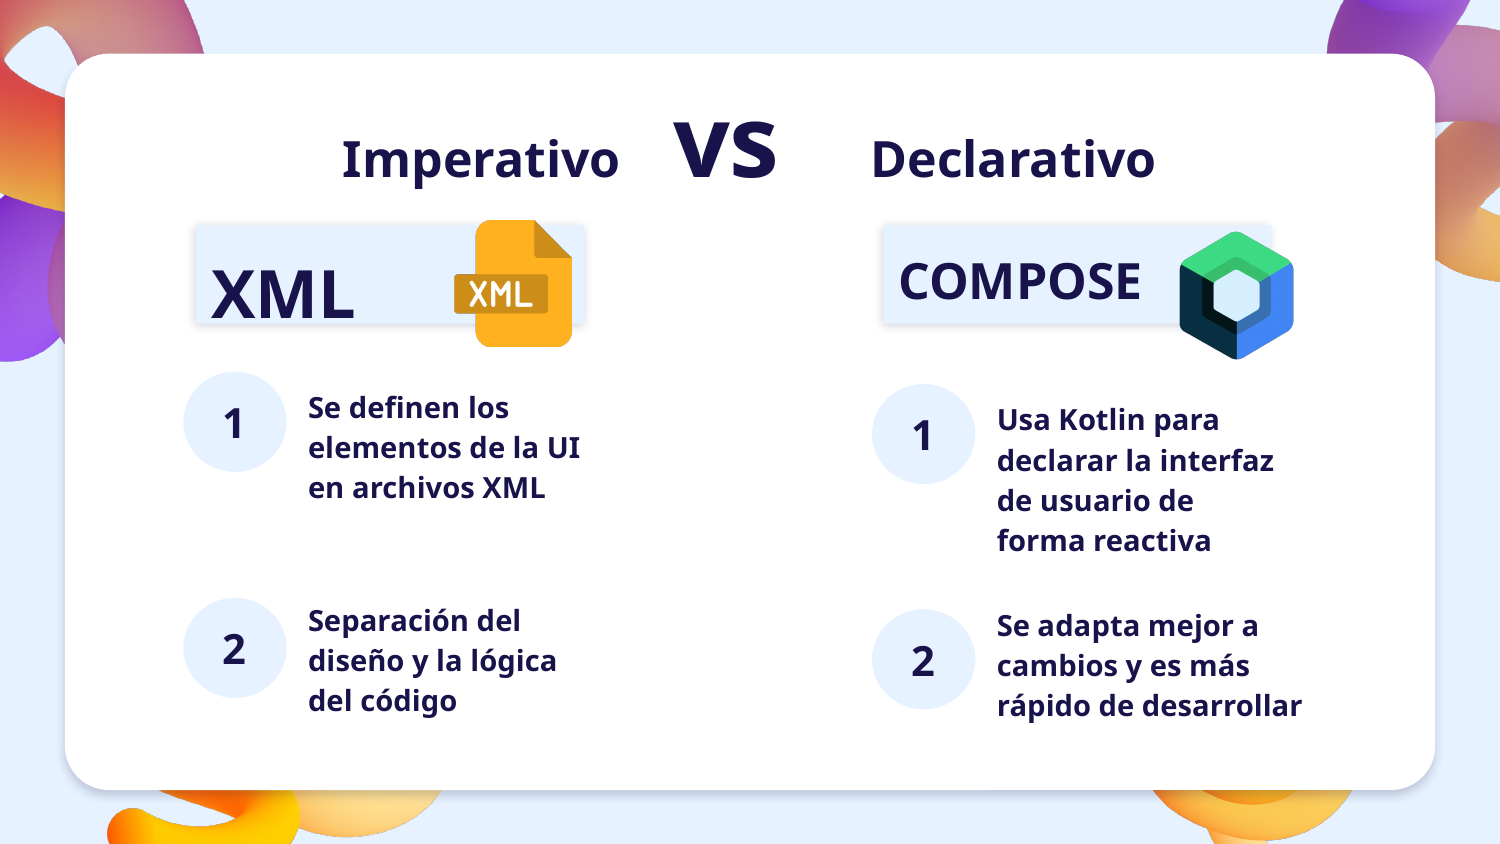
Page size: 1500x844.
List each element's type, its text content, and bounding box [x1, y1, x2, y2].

text_box Separación del diseño y la lógica del código [293, 581, 608, 708]
picture [0, 0, 257, 446]
picture [1216, 0, 1500, 298]
picture [53, 776, 441, 844]
text_box Se adapta mejor a cambios y es más rápido de desarrollar [981, 586, 1319, 713]
text_box 1 [179, 367, 291, 477]
text_box 2 [867, 604, 980, 714]
picture [1153, 765, 1435, 844]
title Imperativo vs Declarativo [118, 62, 1382, 157]
text_box XML [196, 225, 444, 324]
text_box Se definen los elementos de la UI en archivos XML [293, 369, 608, 495]
text_box 1 [867, 379, 980, 489]
picture [449, 220, 576, 347]
text_box XML [580, 225, 585, 324]
picture [1153, 206, 1319, 385]
text_box 2 [179, 593, 291, 703]
text_box COMPOSE [883, 225, 1148, 324]
text_box Usa Kotlin para declarar la interfaz de usuario de forma reactiva [981, 381, 1296, 507]
